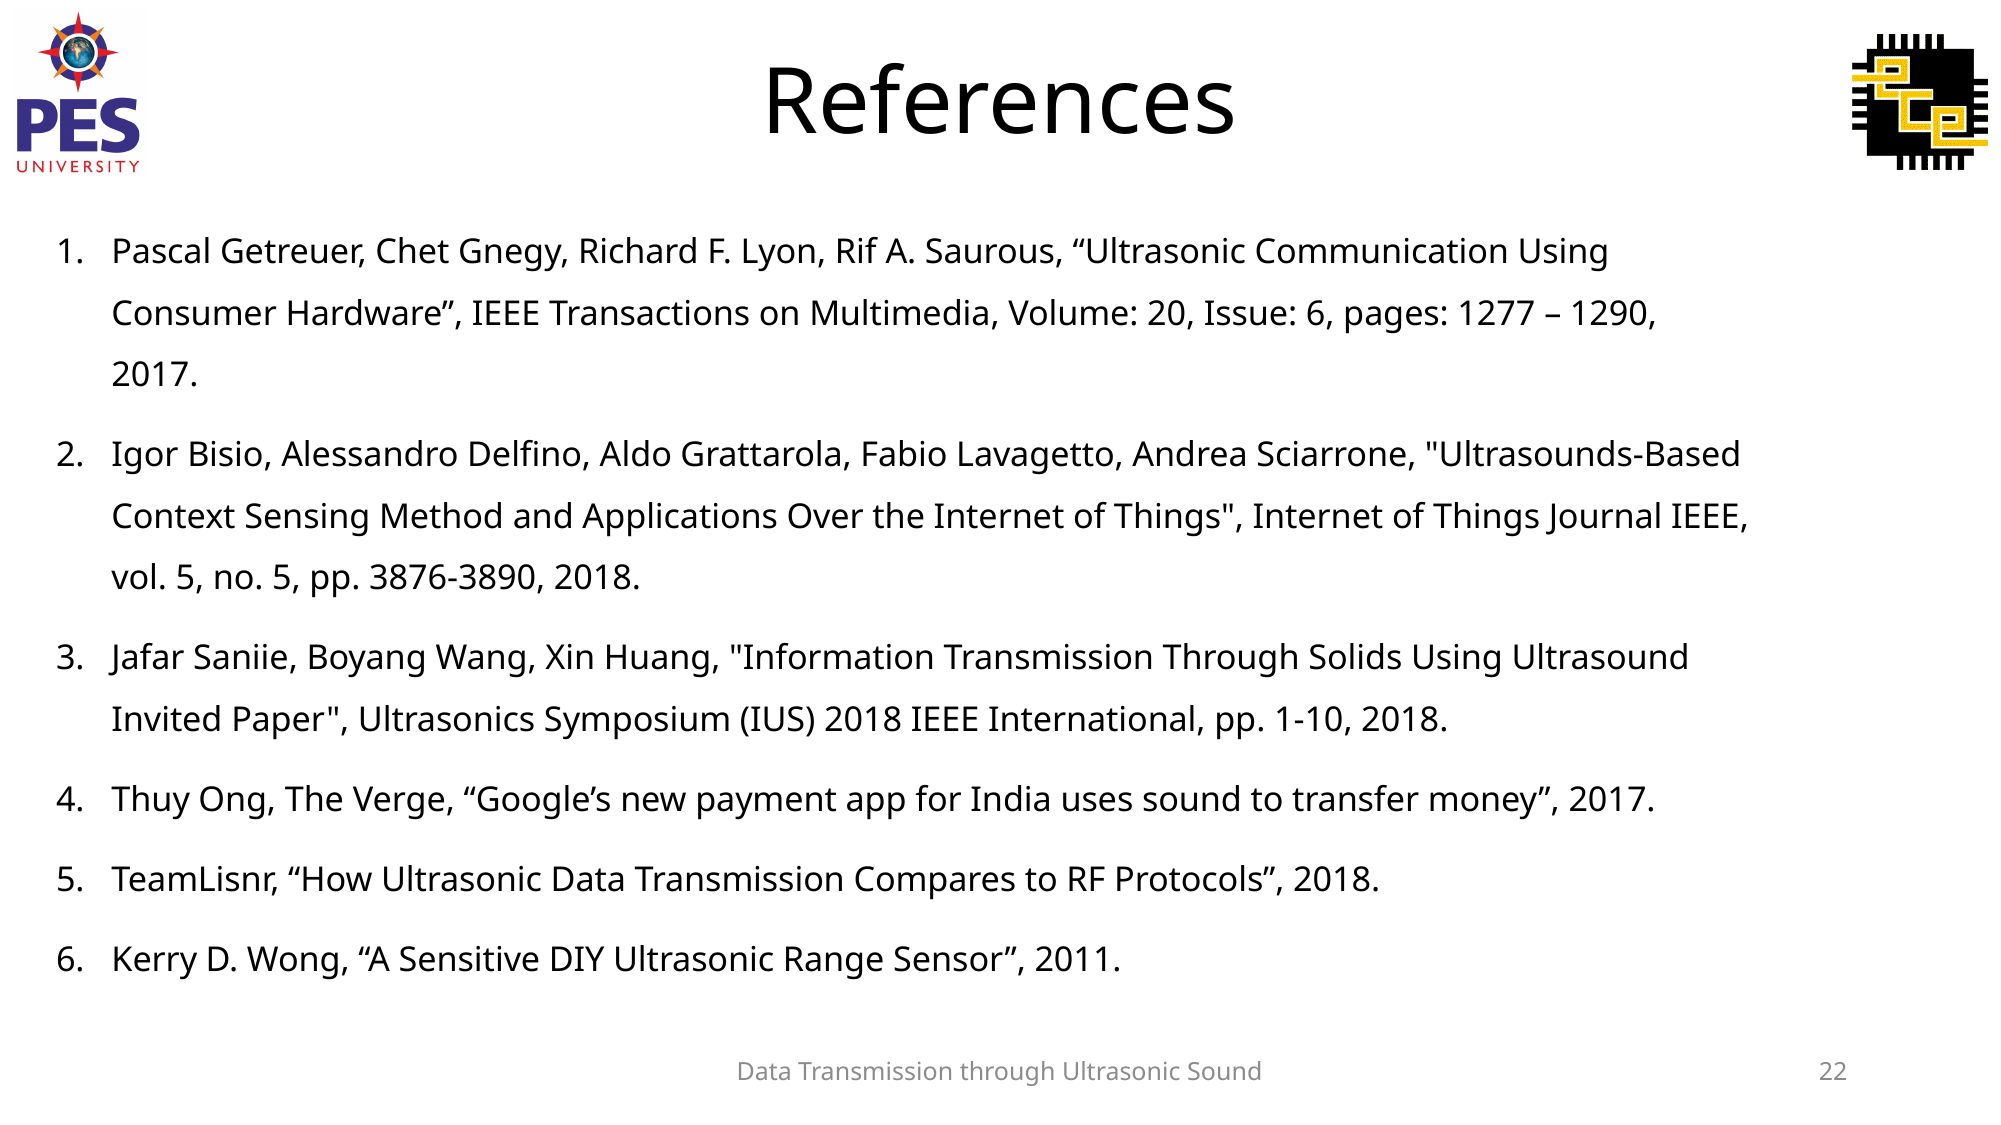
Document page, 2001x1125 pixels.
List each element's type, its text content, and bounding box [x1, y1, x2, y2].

picture [10, 7, 147, 177]
picture [1852, 34, 1988, 170]
slide_number 22 [1412, 1042, 1863, 1103]
footer Data Transmission through Ultrasonic Sound [662, 1042, 1338, 1103]
title References [147, 33, 1853, 174]
list Pascal Getreuer, Chet Gnegy, Richard F. Lyon, Rif A. Saurous, “Ultrasonic Communication Using Consumer Hardware”, IEEE Transactions on Multimedia, Volume: 20, Issue: 6, pages: 1277 – 1290, 2017. Igor Bisio, Alessandro Delfino, Aldo Grattarola, Fabio Lavagetto, Andrea Sciarrone, "Ultrasounds-Based Context Sensing Method and Applications Over the Internet of Things", Internet of Things Journal IEEE, vol. 5, no. 5, pp. 3876-3890, 2018. Jafar Saniie, Boyang Wang, Xin Huang, "Information Transmission Through Solids Using Ultrasound Invited Paper", Ultrasonics Symposium (IUS) 2018 IEEE International, pp. 1-10, 2018. Thuy Ong, The Verge, “Google’s new payment app for India uses sound to transfer money”, 2017. TeamLisnr, “How Ultrasonic Data Transmission Compares to RF Protocols”, 2018. Kerry D. Wong, “A Sensitive DIY Ultrasonic Range Sensor”, 2011. [41, 202, 1766, 990]
